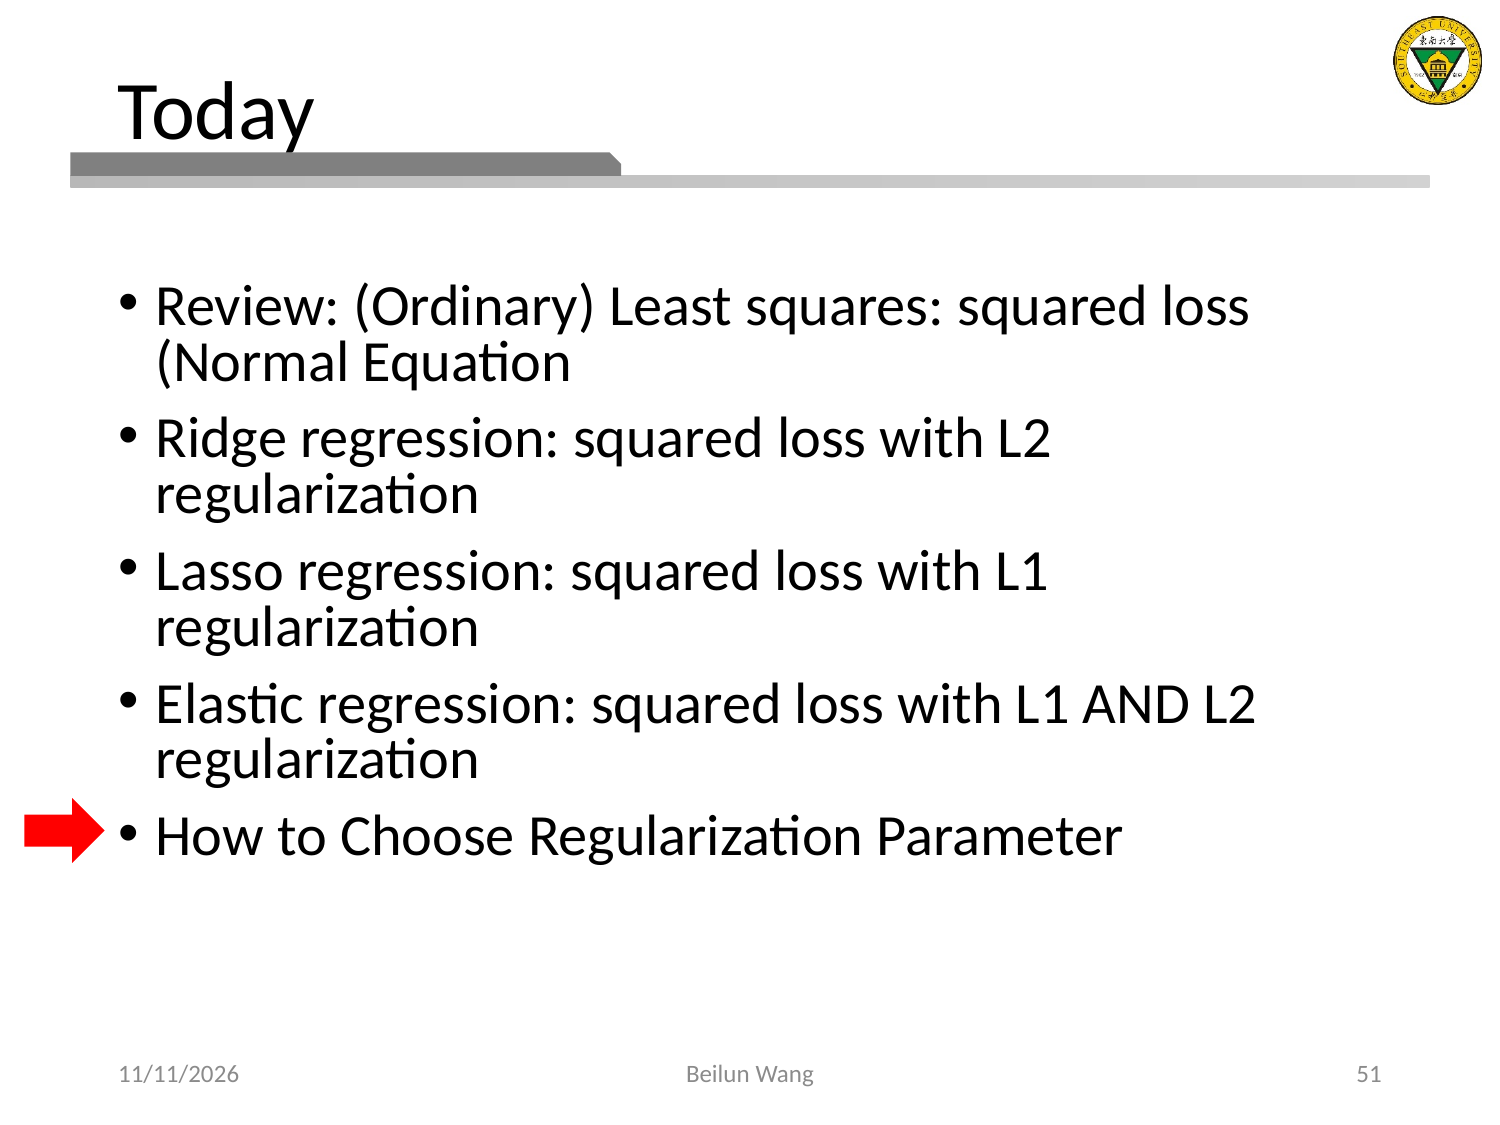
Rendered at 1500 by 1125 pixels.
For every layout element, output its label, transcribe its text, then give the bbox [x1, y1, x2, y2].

slide_number 51 [1059, 1042, 1397, 1103]
text_box [24, 798, 105, 863]
picture [1393, 16, 1482, 105]
text_box Review: (Ordinary) Least squares: squared loss (Normal Equation Ridge regression: squared loss with L2 regularization Lasso regression: squared loss with L1 regularization Elastic regression: squared loss with L1 AND L2 regularization How to Choose Regularization Parameter [103, 273, 1397, 1022]
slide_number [103, 1042, 441, 1103]
footer Beilun Wang [496, 1042, 1004, 1103]
title Today [103, 59, 1361, 156]
